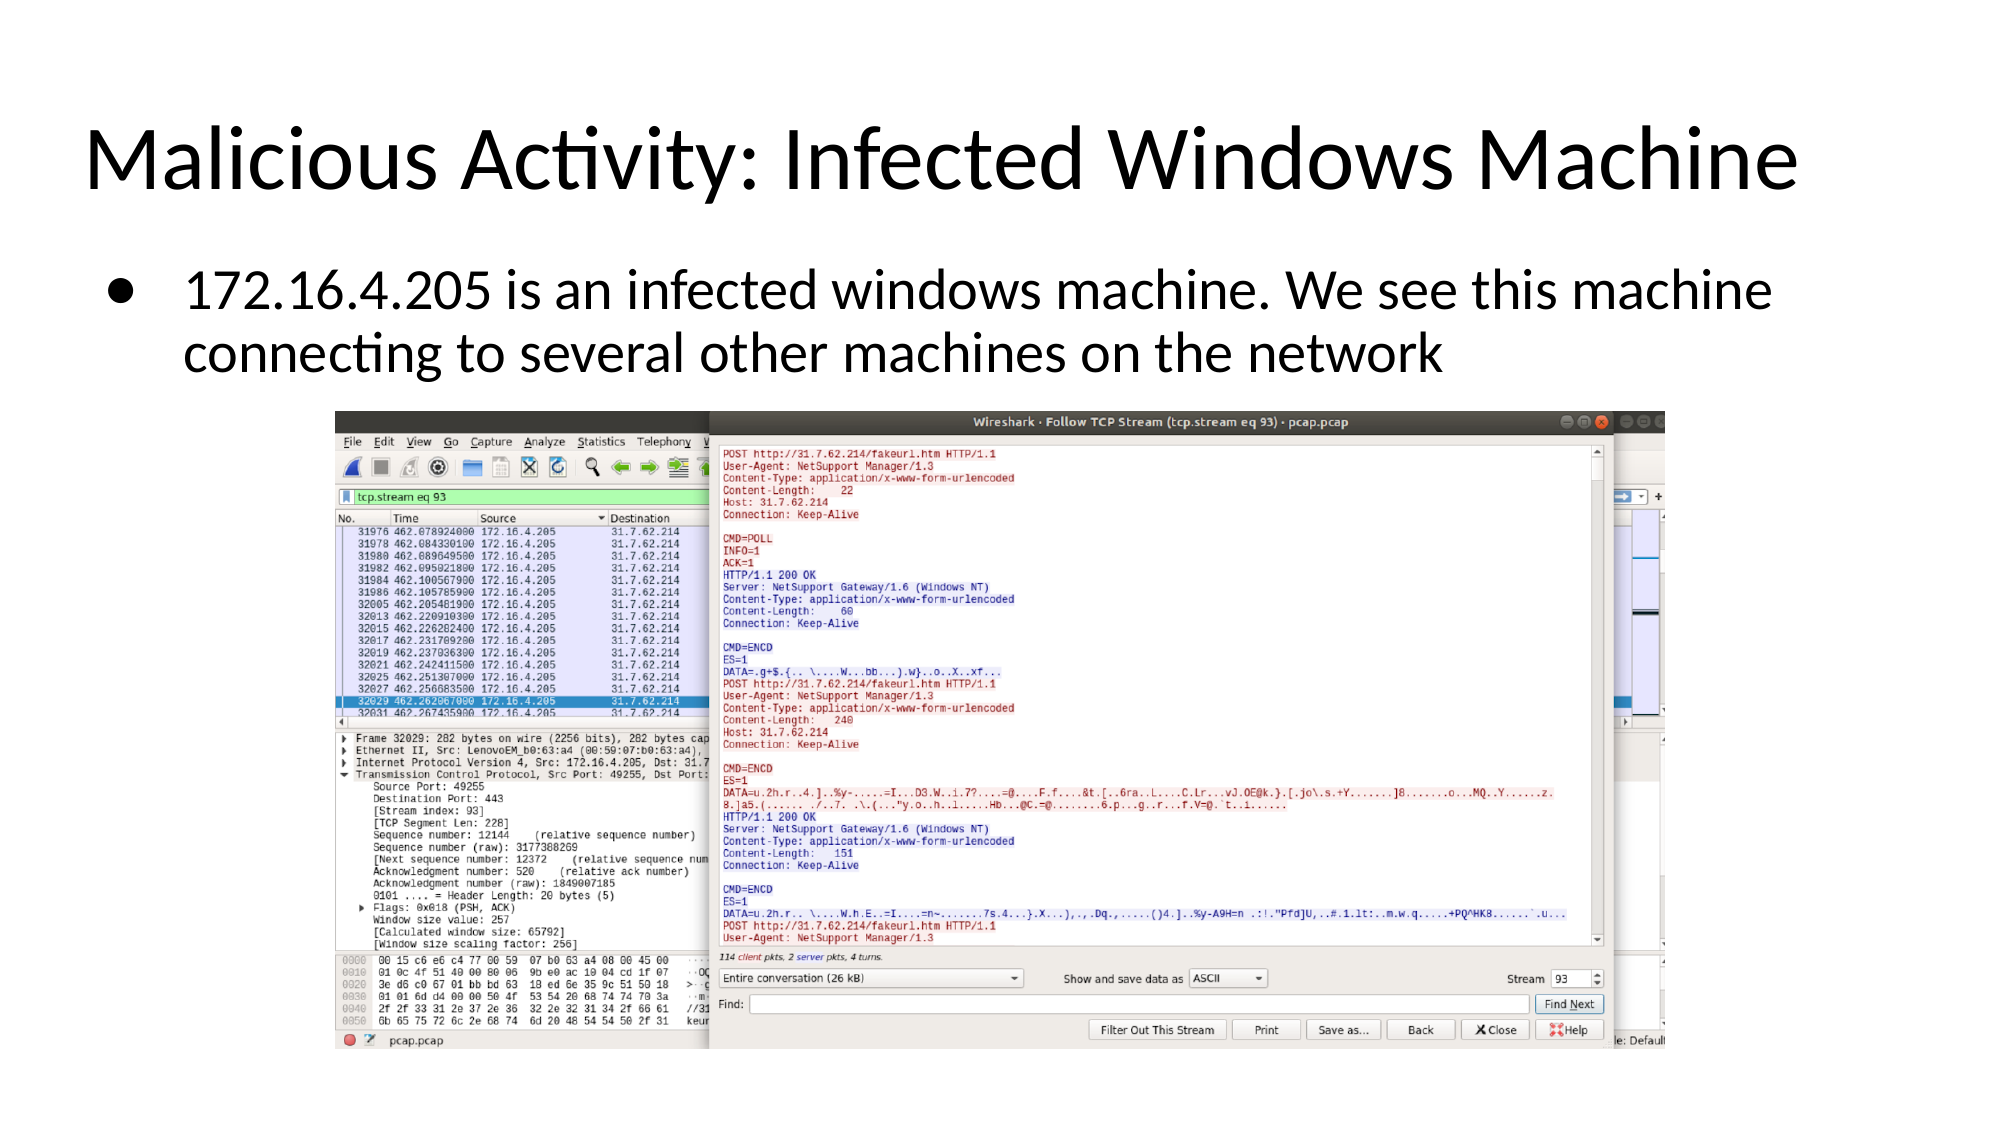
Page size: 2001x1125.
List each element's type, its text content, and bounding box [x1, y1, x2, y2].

title Malicious Activity: Infected Windows Machine [68, 97, 1932, 223]
list 172.16.4.205 is an infected windows machine. We see this machine connecting to several other machines on the network [68, 252, 1932, 1000]
picture [334, 410, 1665, 1049]
